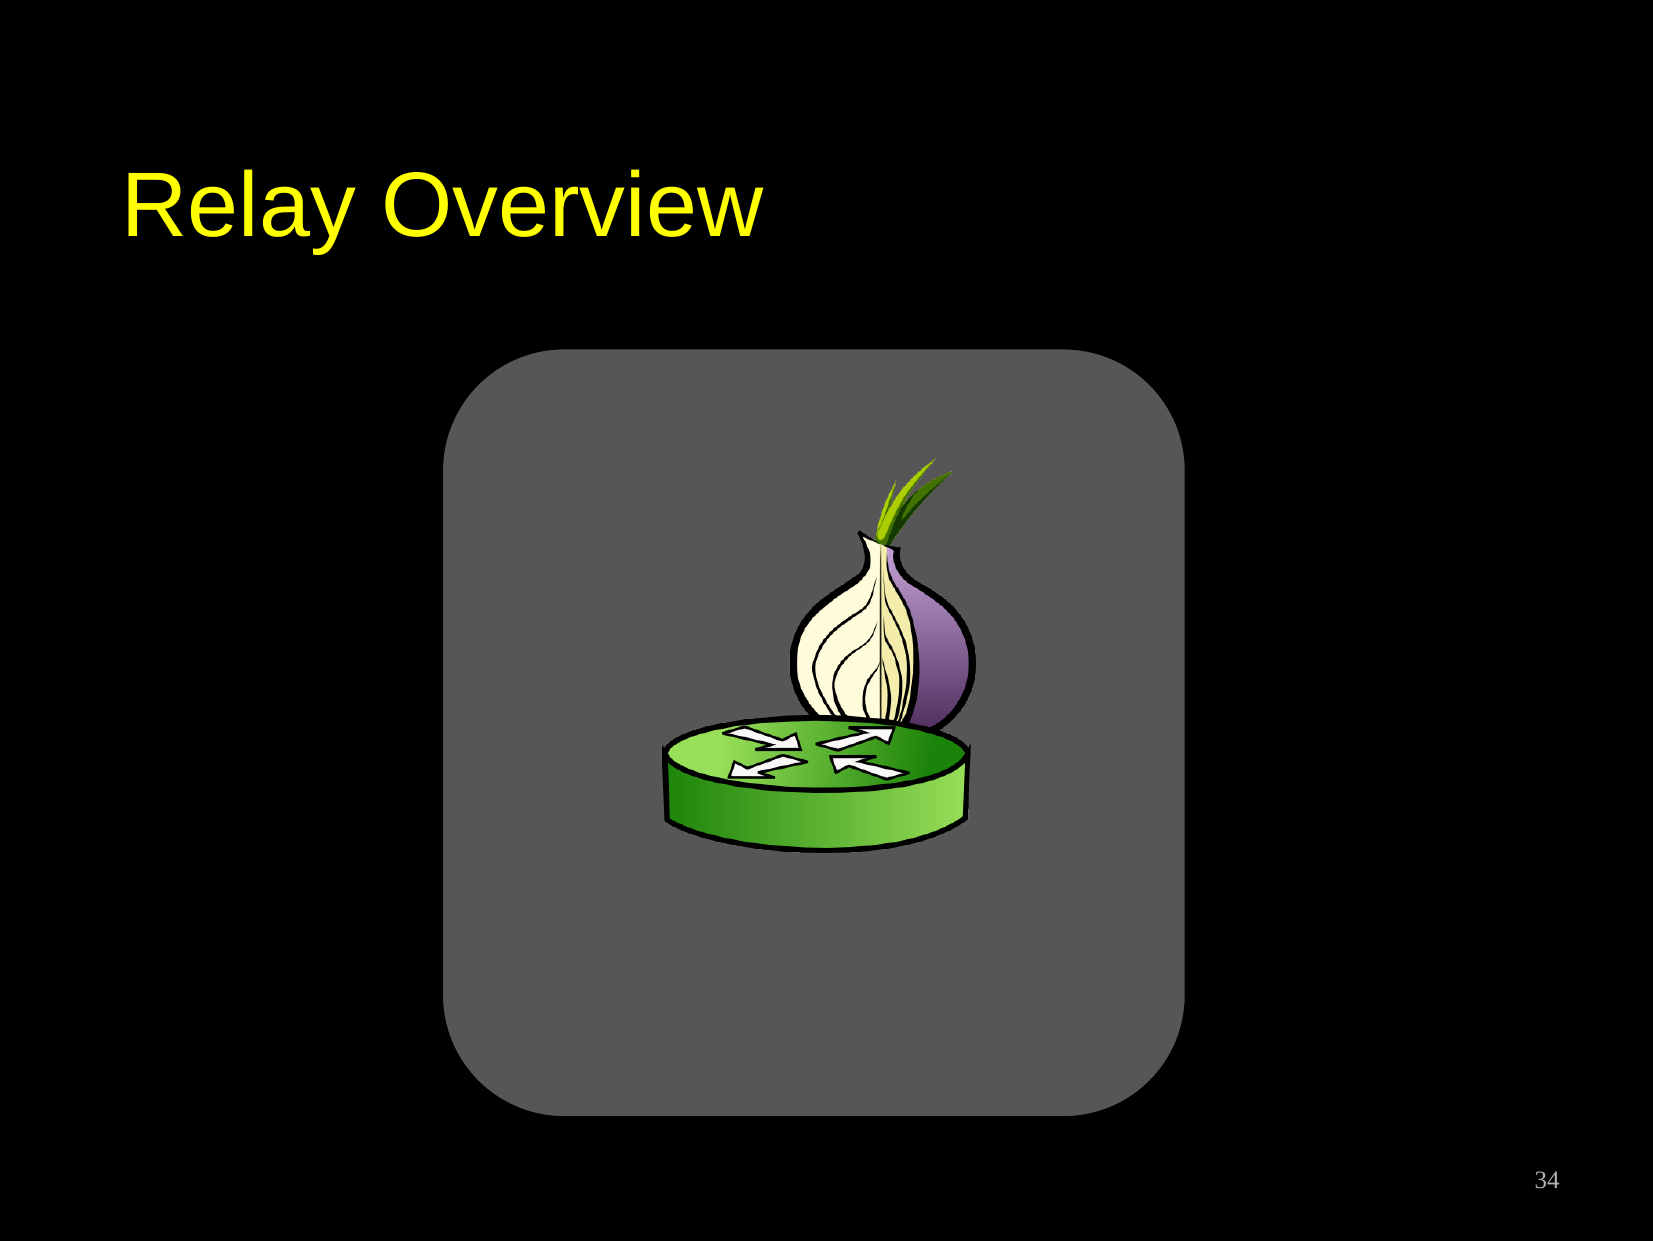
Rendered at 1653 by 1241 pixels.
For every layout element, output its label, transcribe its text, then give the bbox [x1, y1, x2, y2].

title Relay Overview [121, 102, 1532, 309]
picture [651, 457, 976, 854]
slide_number 34 [1188, 1145, 1575, 1212]
text_box [438, 345, 1189, 1121]
